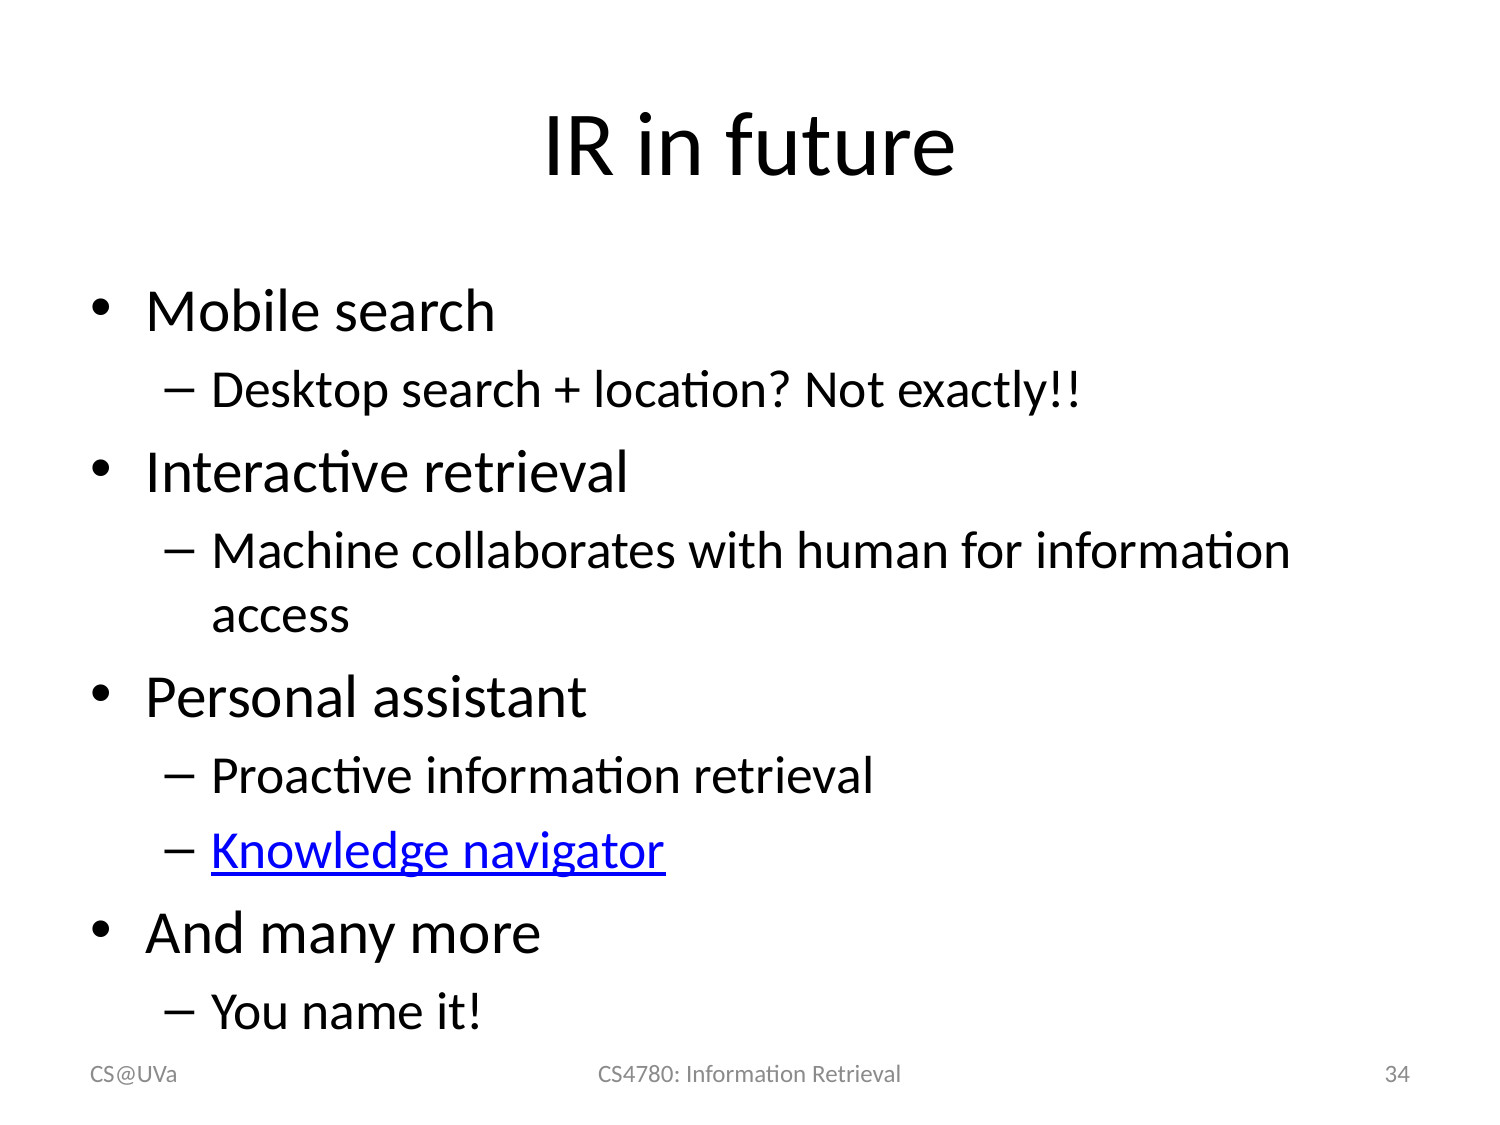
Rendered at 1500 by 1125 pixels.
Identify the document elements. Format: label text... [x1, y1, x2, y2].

slide_number 34 [1074, 1042, 1425, 1103]
footer CS4780: Information Retrieval [512, 1042, 988, 1103]
title IR in future [75, 45, 1425, 233]
list Mobile search Desktop search + location? Not exactly!! Interactive retrieval Machine collaborates with human for information access Personal assistant Proactive information retrieval Knowledge navigator And many more You name it! [75, 262, 1425, 1050]
slide_number CS@UVa [75, 1042, 425, 1103]
